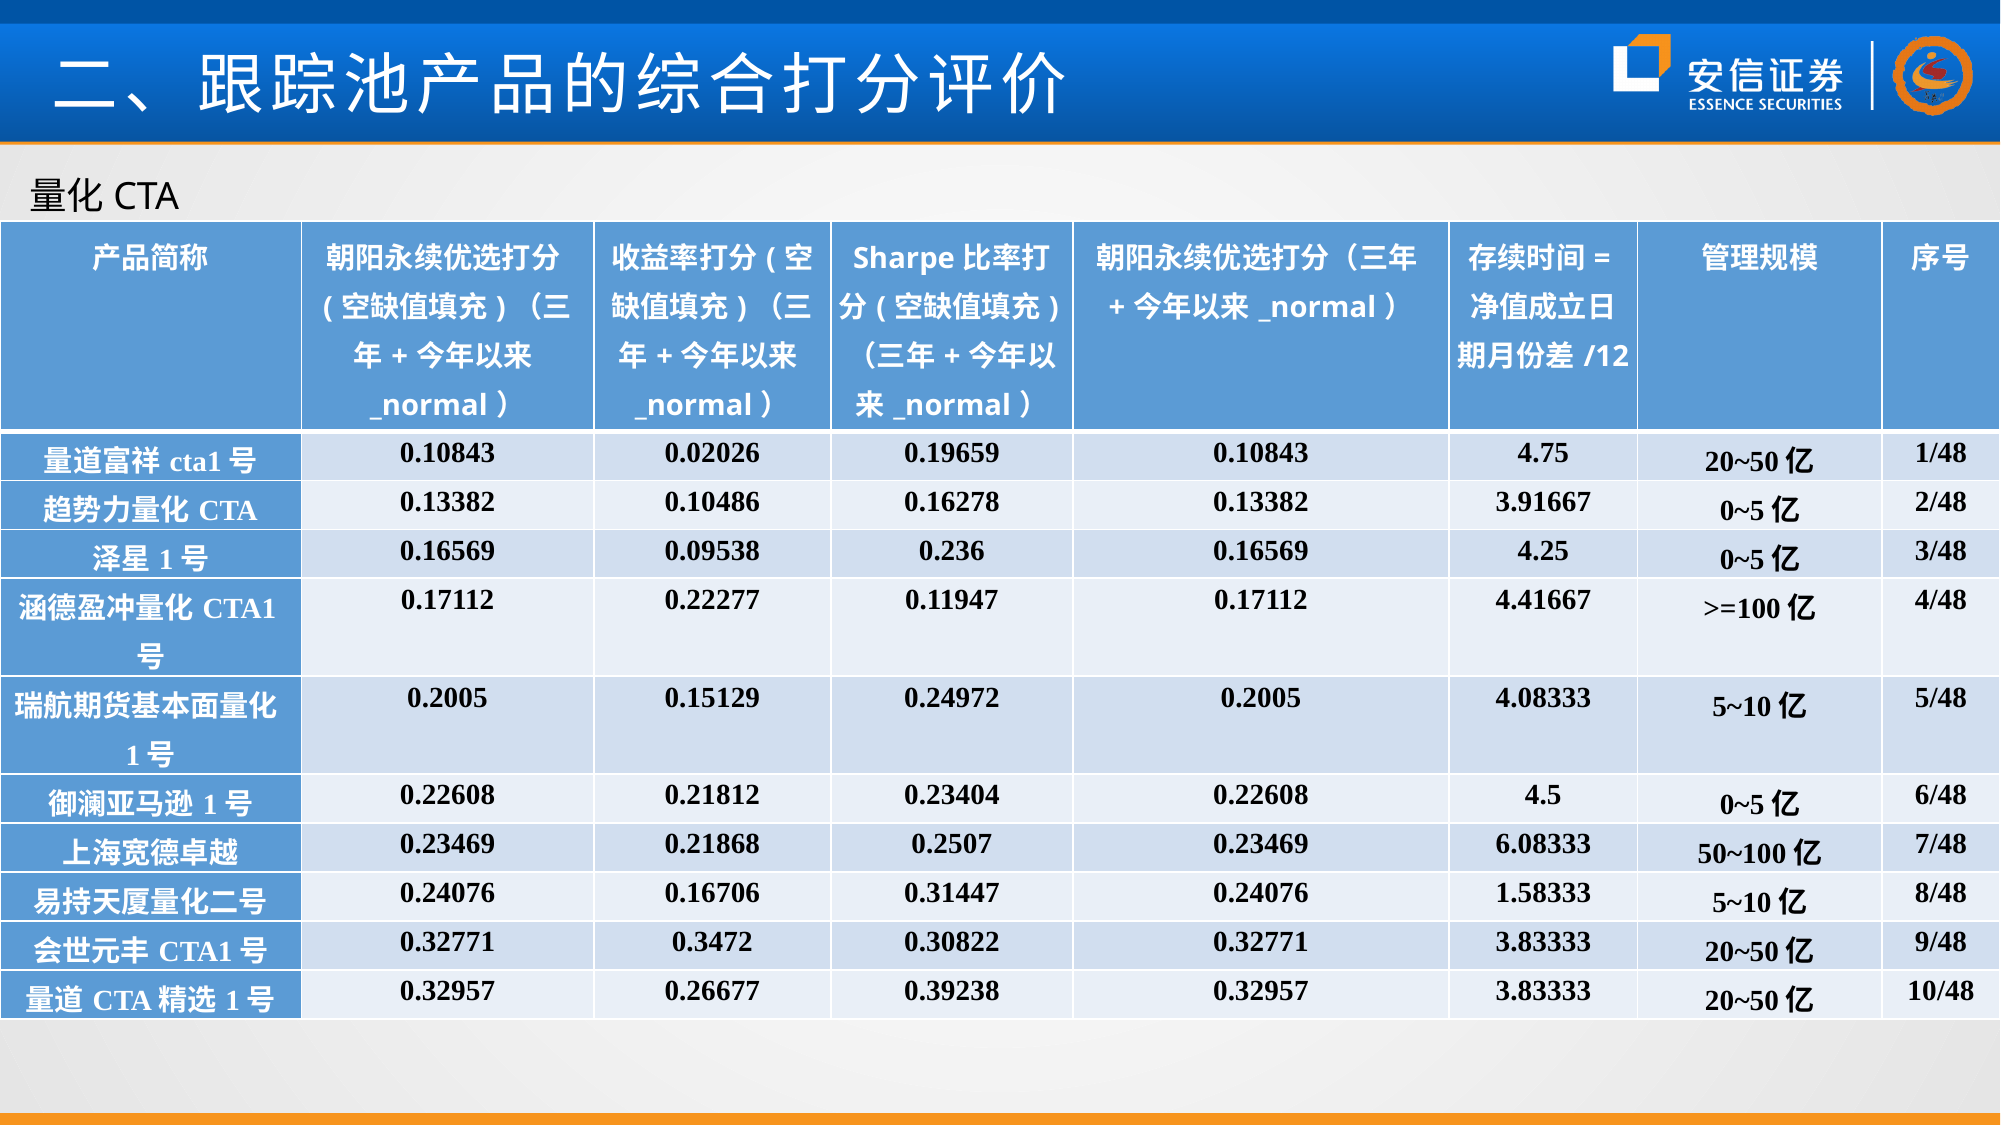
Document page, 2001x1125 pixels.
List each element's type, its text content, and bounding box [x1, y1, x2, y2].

table_cell 0.32771 [1074, 922, 1448, 969]
table_cell 10/48 [1883, 971, 1999, 1018]
table_cell 1.58333 [1450, 873, 1637, 920]
table_cell 0.2507 [832, 824, 1072, 871]
table_cell 8/48 [1883, 873, 1999, 920]
table_cell 瑞航期货基本面量化1号 [1, 677, 301, 773]
table_cell 0.236 [832, 530, 1072, 577]
table_cell 0.11947 [832, 579, 1072, 675]
table_cell 0~5亿 [1638, 530, 1881, 577]
table_cell 0.30822 [832, 922, 1072, 969]
table_cell 0.31447 [832, 873, 1072, 920]
table_cell 0.3472 [595, 922, 830, 969]
table_cell 0.23404 [832, 775, 1072, 822]
table_cell 易持天厦量化二号 [1, 873, 301, 920]
table_cell 0.21812 [595, 775, 830, 822]
text_box 量化CTA [0, 155, 1924, 225]
table_header 朝阳永续优选打分(空缺值填充)（三年+今年以来_normal） [302, 225, 593, 429]
table_cell 5~10亿 [1638, 677, 1881, 773]
table_cell 4.41667 [1450, 579, 1637, 675]
table_cell 趋势力量化CTA [1, 481, 301, 529]
table_cell 9/48 [1883, 922, 1999, 969]
table_header Sharpe比率打分(空缺值填充)（三年+今年以来_normal） [832, 225, 1072, 429]
table_cell 20~50亿 [1638, 922, 1881, 969]
table_header 产品简称 [1, 225, 301, 429]
table_cell 0~5亿 [1638, 775, 1881, 822]
table_cell 0.24076 [1074, 873, 1448, 920]
table_cell 4.25 [1450, 530, 1637, 577]
table_cell >=100亿 [1638, 579, 1881, 675]
table_cell 0.10843 [1074, 434, 1448, 480]
table_cell 0.13382 [1074, 481, 1448, 529]
table_cell 上海宽德卓越 [1, 824, 301, 871]
table_cell 0.16569 [1074, 530, 1448, 577]
table_cell 5/48 [1883, 677, 1999, 773]
table_cell 量道富祥cta1号 [1, 434, 301, 480]
table_cell 0.10843 [302, 434, 593, 480]
table_header 朝阳永续优选打分（三年+今年以来_normal） [1074, 225, 1448, 429]
table_cell 6.08333 [1450, 824, 1637, 871]
table_cell 0.32771 [302, 922, 593, 969]
table_cell 4/48 [1883, 579, 1999, 675]
table_header 存续时间=净值成立日期月份差/12 [1450, 225, 1637, 429]
table_cell 5~10亿 [1638, 873, 1881, 920]
table_cell 3.91667 [1450, 481, 1637, 529]
table_cell 20~50亿 [1638, 434, 1881, 480]
table_cell 0.16706 [595, 873, 830, 920]
table_cell 4.75 [1450, 434, 1637, 480]
table_cell 3.83333 [1450, 971, 1637, 1018]
table_cell 0.02026 [595, 434, 830, 480]
table_cell 6/48 [1883, 775, 1999, 822]
table_cell 0.10486 [595, 481, 830, 529]
table_cell 3/48 [1883, 530, 1999, 577]
table_cell 4.5 [1450, 775, 1637, 822]
table_cell 50~100亿 [1638, 824, 1881, 871]
table_cell 0.24972 [832, 677, 1072, 773]
table_cell 0.09538 [595, 530, 830, 577]
table_cell 0.21868 [595, 824, 830, 871]
table_cell 0.32957 [302, 971, 593, 1018]
picture [1613, 34, 1973, 116]
table_cell 0.23469 [1074, 824, 1448, 871]
table_cell 20~50亿 [1638, 971, 1881, 1018]
table_cell 0.13382 [302, 481, 593, 529]
table_cell 0.39238 [832, 971, 1072, 1018]
table_cell 0.16278 [832, 481, 1072, 529]
table_header 收益率打分(空缺值填充)（三年+今年以来_normal） [595, 225, 830, 429]
table_cell 0.24076 [302, 873, 593, 920]
table_cell 0.19659 [832, 434, 1072, 480]
table_cell 4.08333 [1450, 677, 1637, 773]
table_cell 0.22277 [595, 579, 830, 675]
table_cell 2/48 [1883, 481, 1999, 529]
table_cell 0.23469 [302, 824, 593, 871]
table_cell 涵德盈冲量化CTA1号 [1, 579, 301, 675]
table_cell 0.2005 [1074, 677, 1448, 773]
table_cell 量道CTA精选1号 [1, 971, 301, 1018]
table_header 管理规模 [1638, 225, 1881, 429]
table_cell 会世元丰CTA1号 [1, 922, 301, 969]
table_cell 1/48 [1883, 434, 1999, 480]
table_cell 0.32957 [1074, 971, 1448, 1018]
table_cell 御澜亚马逊1号 [1, 775, 301, 822]
table_header 序号 [1883, 222, 1999, 429]
table_cell 0.16569 [302, 530, 593, 577]
table_cell 0.22608 [302, 775, 593, 822]
table_cell 0.17112 [302, 579, 593, 675]
table_cell 0.15129 [595, 677, 830, 773]
table_cell 0.22608 [1074, 775, 1448, 822]
table_cell 泽星1号 [1, 530, 301, 577]
table_cell 7/48 [1883, 824, 1999, 871]
table_cell 0.2005 [302, 677, 593, 773]
text_box 二、跟踪池产品的综合打分评价 [51, 46, 1647, 118]
table_cell 0.26677 [595, 971, 830, 1018]
table_cell 0~5亿 [1638, 481, 1881, 529]
table_cell 0.17112 [1074, 579, 1448, 675]
table_cell 3.83333 [1450, 922, 1637, 969]
